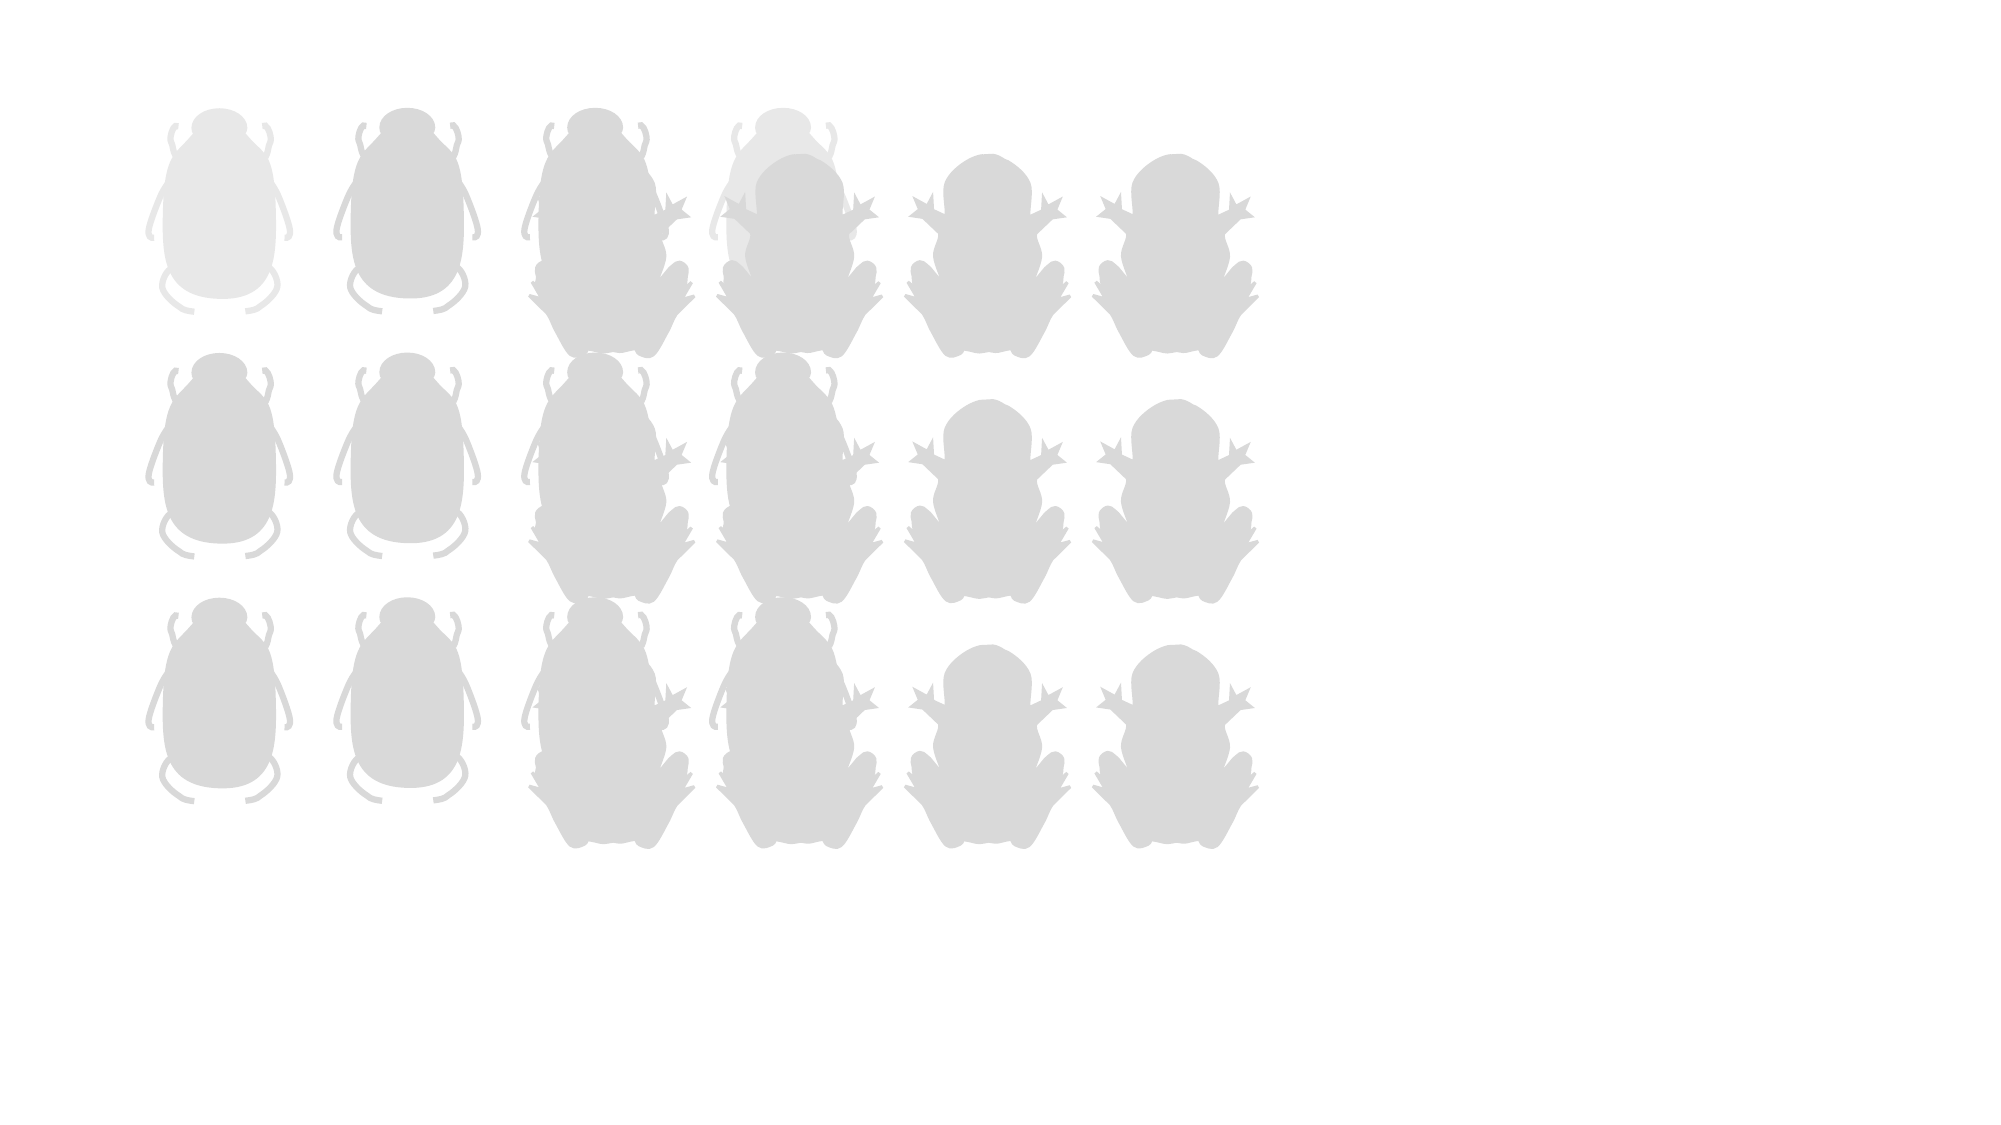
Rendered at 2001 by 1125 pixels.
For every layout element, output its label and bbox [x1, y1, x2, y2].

text_box [147, 110, 855, 802]
text_box [528, 154, 1259, 848]
